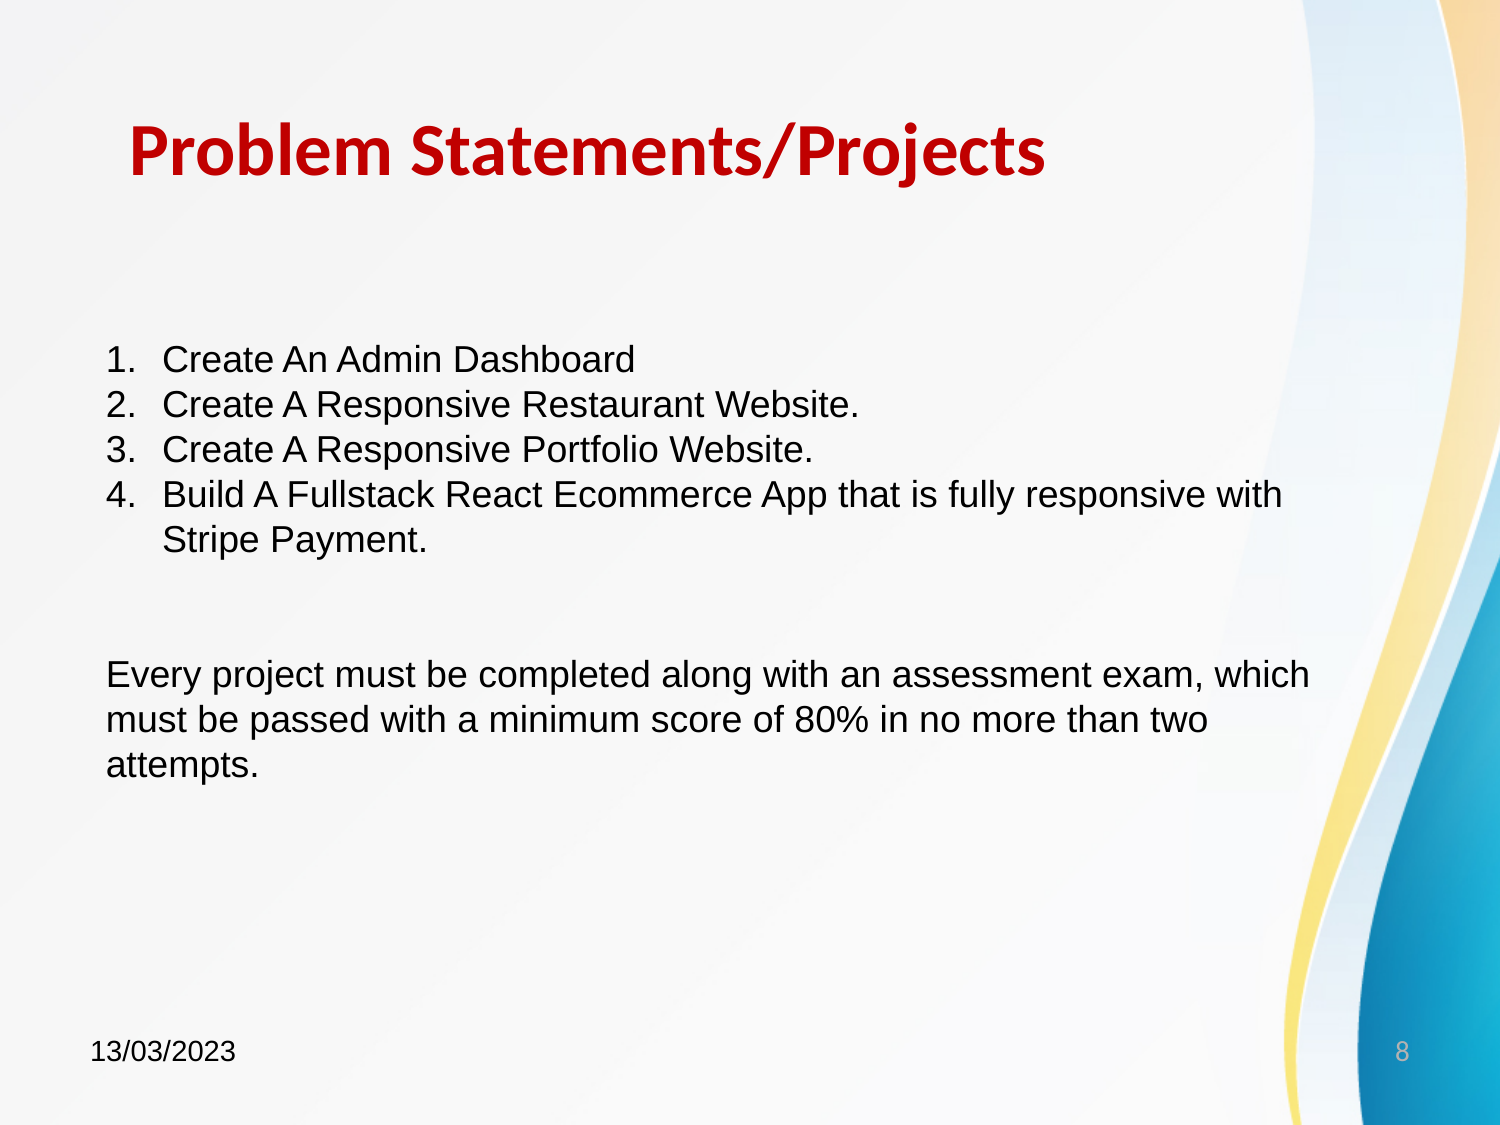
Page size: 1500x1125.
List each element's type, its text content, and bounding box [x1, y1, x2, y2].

text_box Problem Statements/Projects [129, 97, 1049, 218]
text_box Create An Admin Dashboard Create A Responsive Restaurant Website. Create A Responsive Portfolio Website. Build A Fullstack React Ecommerce App that is fully responsive with Stripe Payment. Every project must be completed along with an assessment exam, which must be passed with a minimum score of 80% in no more than two attempts. [91, 327, 1344, 793]
picture [0, 0, 1500, 1125]
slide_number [75, 1024, 425, 1103]
slide_number 8 [1074, 1024, 1425, 1103]
